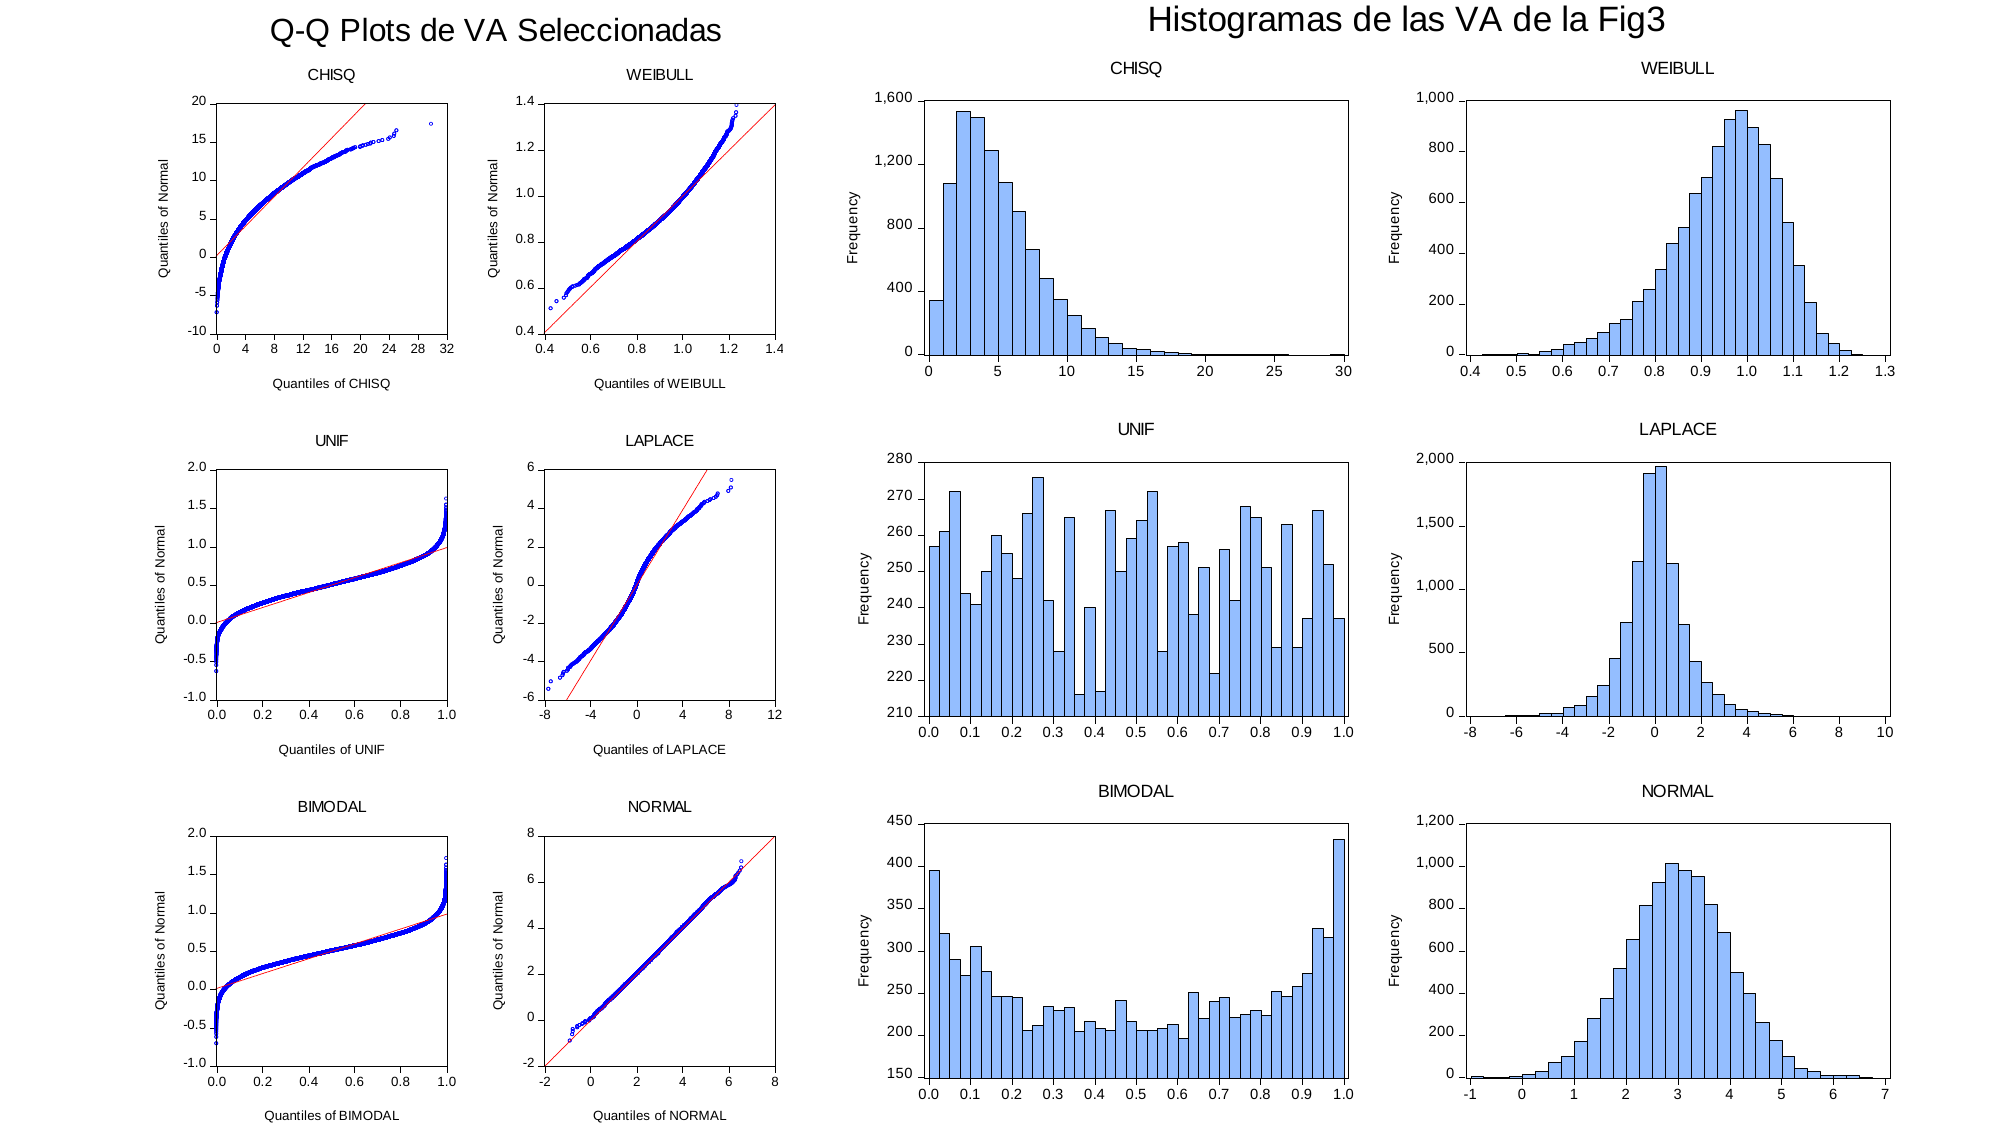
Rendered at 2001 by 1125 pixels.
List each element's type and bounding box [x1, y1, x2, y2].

text_box [843, 0, 1895, 1104]
text_box [152, 12, 783, 1125]
